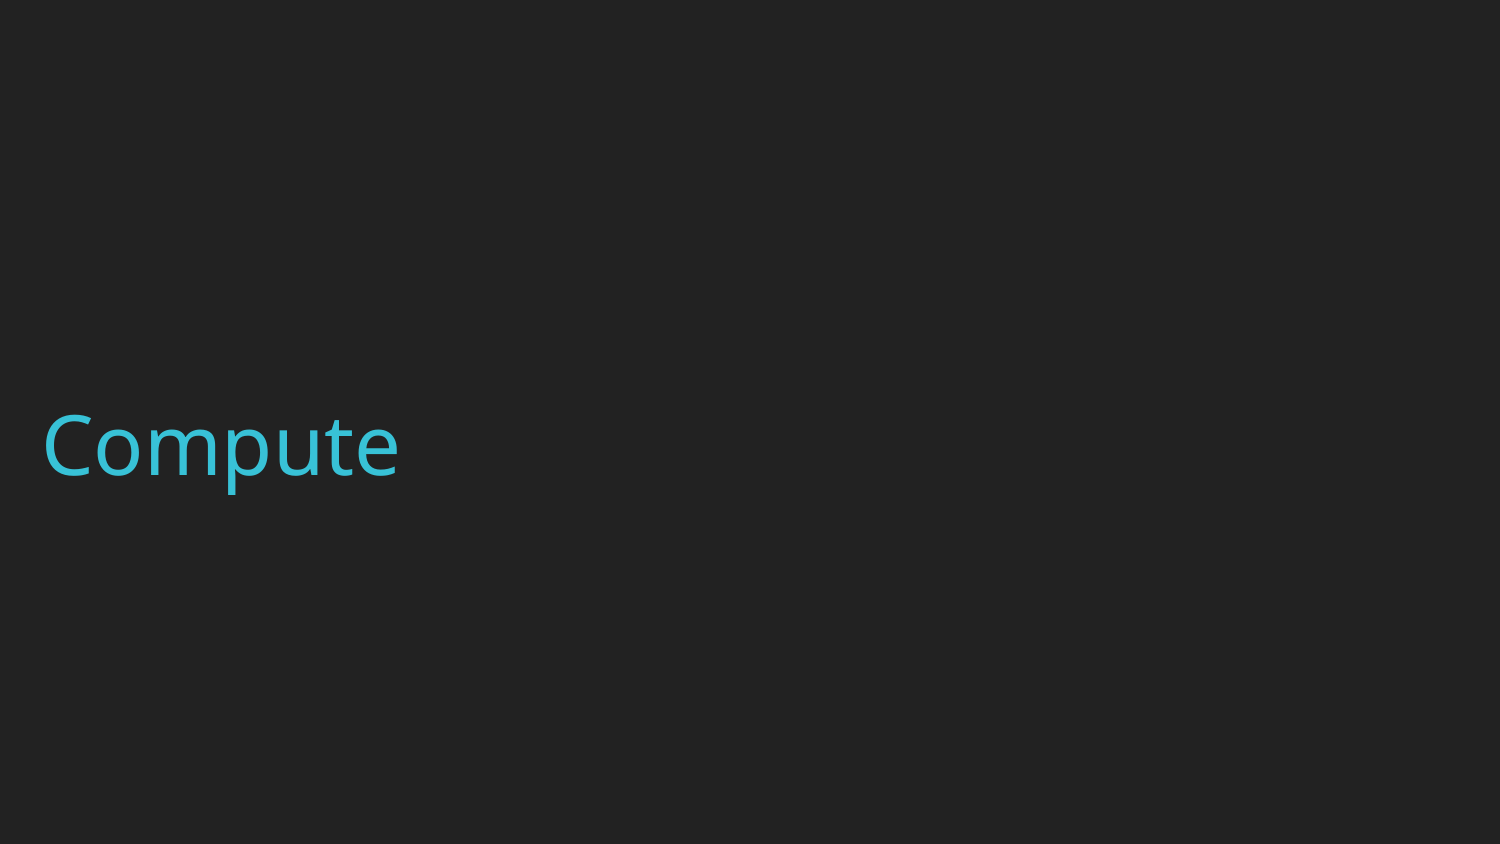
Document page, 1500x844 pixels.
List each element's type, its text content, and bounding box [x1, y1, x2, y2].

list Compute [41, 210, 722, 493]
